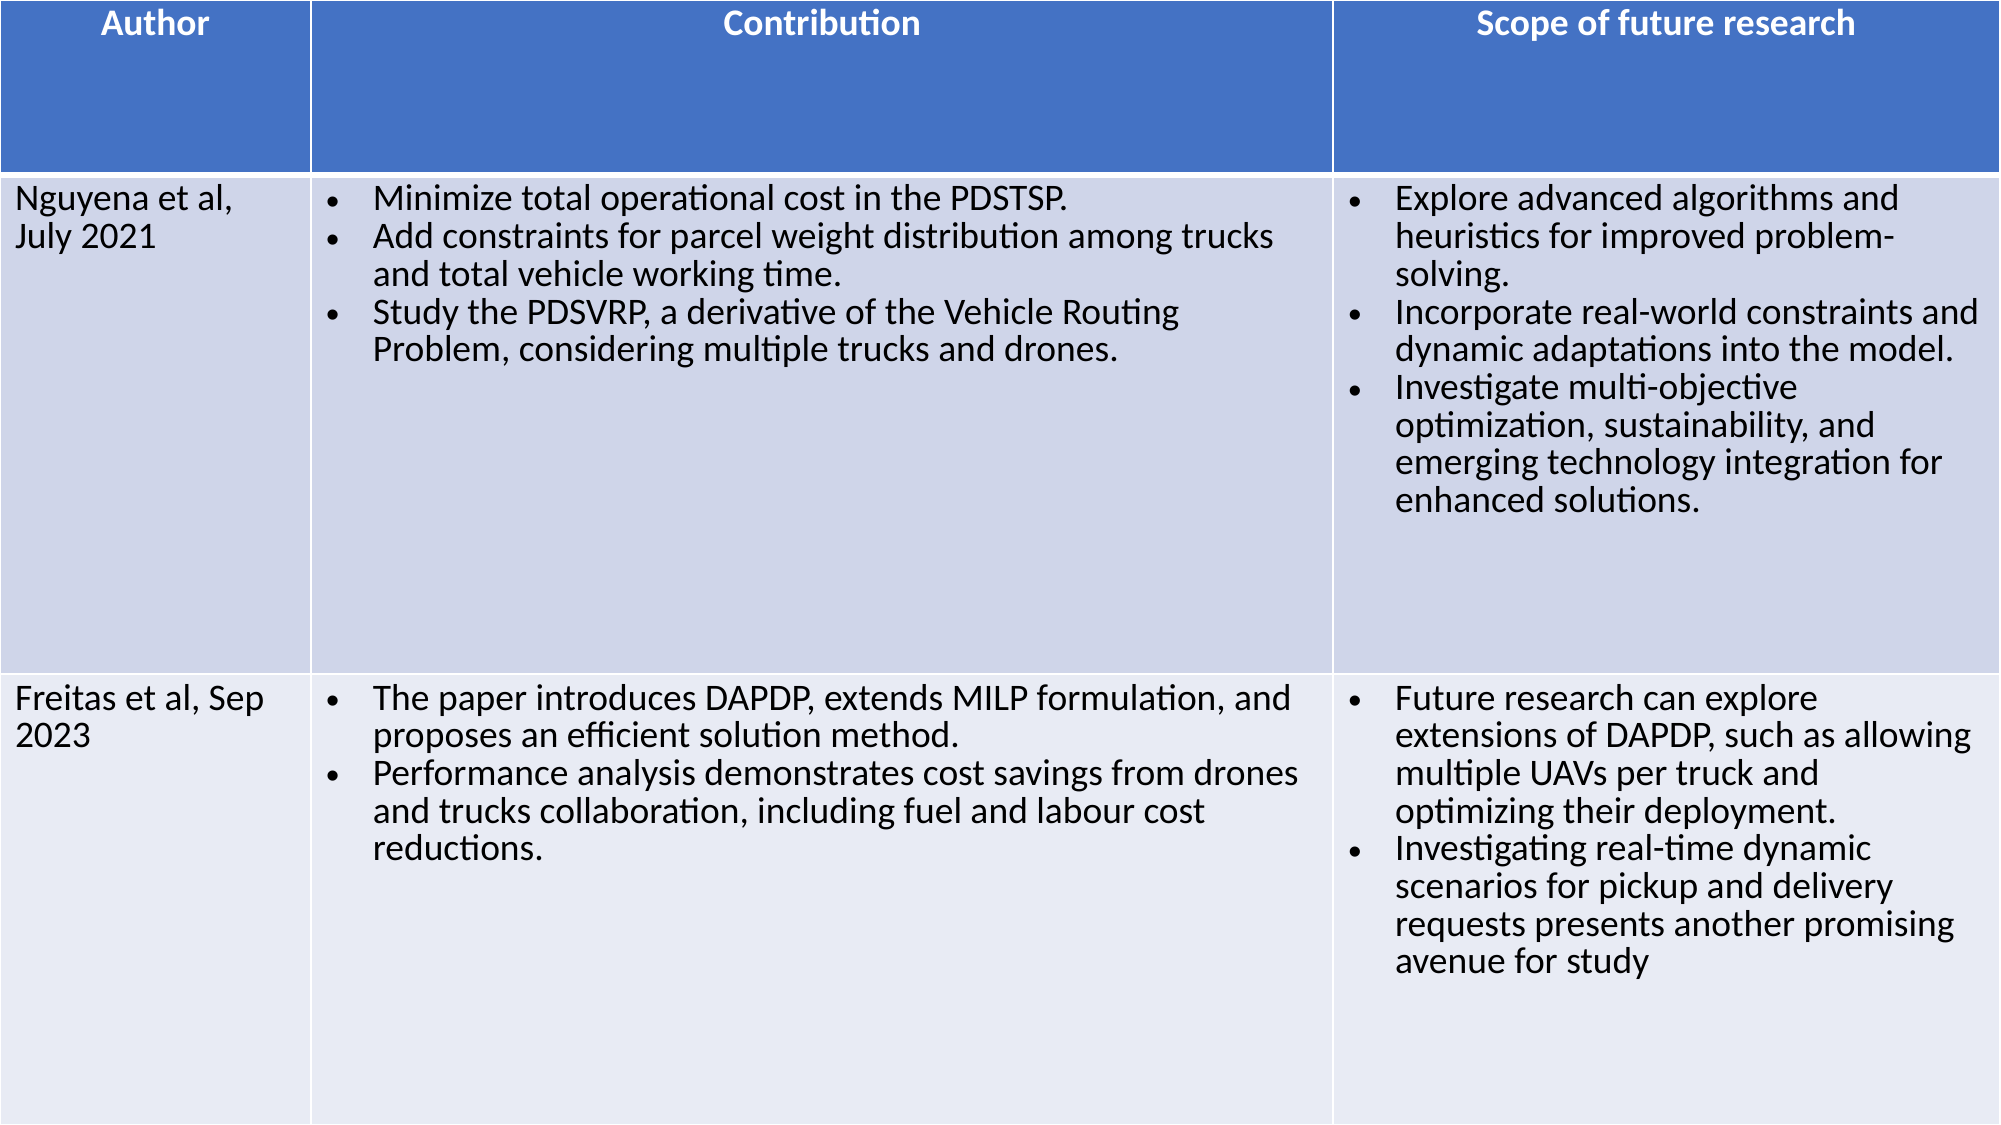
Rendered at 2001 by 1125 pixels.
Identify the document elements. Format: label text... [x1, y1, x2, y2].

table_cell Minimize total operational cost in the PDSTSP. Add constraints for parcel weight distribution among trucks and total vehicle working time. Study the PDSVRP, a derivative of the Vehicle Routing Problem, considering multiple trucks and drones. [312, 178, 1332, 673]
table_cell Explore advanced algorithms and heuristics for improved problem-solving. Incorporate real-world constraints and dynamic adaptations into the model. Investigate multi-objective optimization, sustainability, and emerging technology integration for enhanced solutions. [1334, 178, 1999, 673]
table_header Contribution [312, 1, 1332, 172]
table_header Author [1, 1, 310, 172]
table_cell Future research can explore extensions of DAPDP, such as allowing multiple UAVs per truck and optimizing their deployment. Investigating real-time dynamic scenarios for pickup and delivery requests presents another promising avenue for study [1334, 675, 1999, 1124]
table_cell Freitas et al, Sep 2023 [1, 675, 310, 1124]
table_cell The paper introduces DAPDP, extends MILP formulation, and proposes an efficient solution method. Performance analysis demonstrates cost savings from drones and trucks collaboration, including fuel and labour cost reductions. [312, 675, 1332, 1124]
table_cell Nguyena et al, July 2021 [1, 178, 310, 673]
table_header Scope of future research [1334, 1, 1999, 172]
